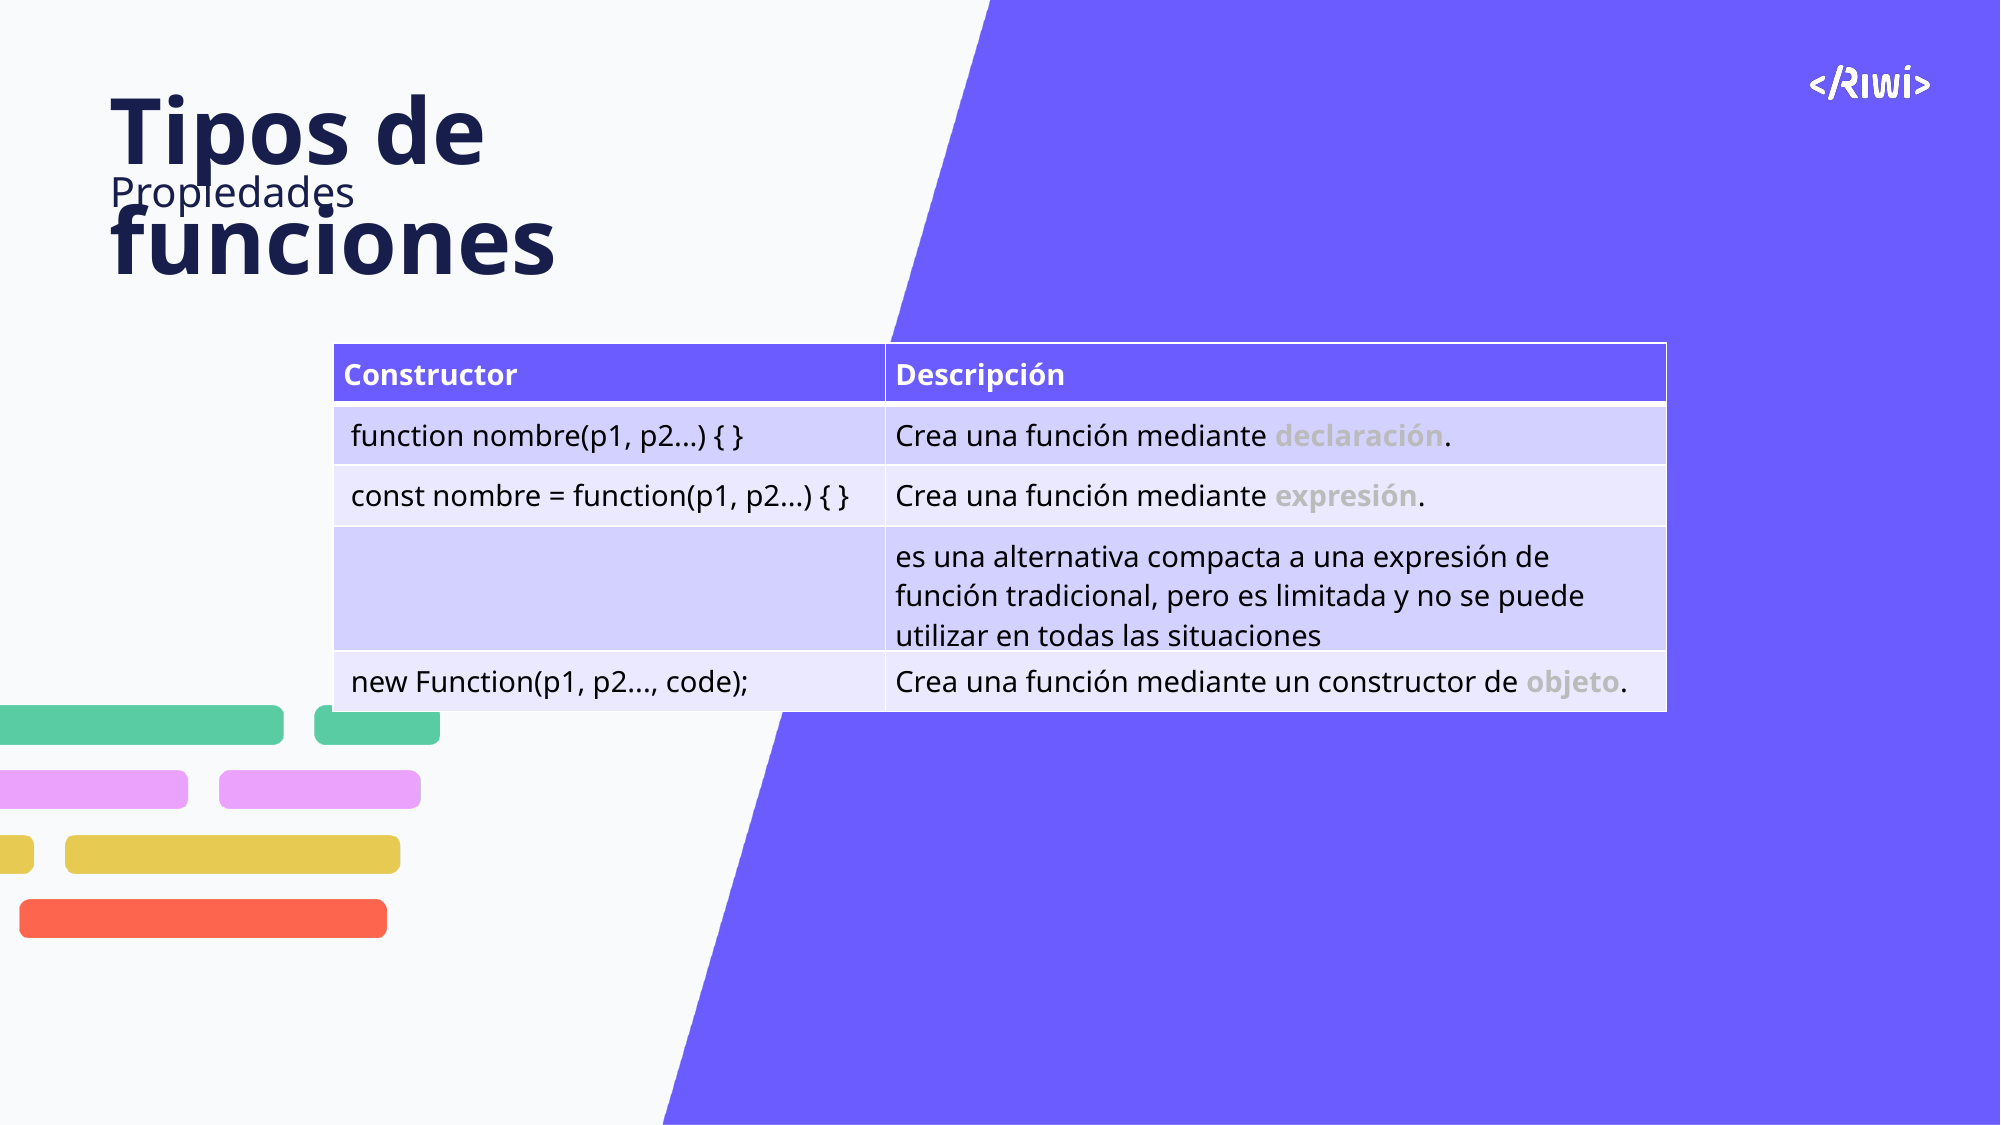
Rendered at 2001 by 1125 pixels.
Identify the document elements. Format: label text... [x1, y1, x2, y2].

picture [0, 705, 440, 938]
table_header Constructor [334, 344, 657, 401]
picture [662, 0, 2000, 1125]
text_box Propiedades [94, 158, 657, 224]
table_cell new Function(p1, p2..., code); [334, 652, 657, 711]
table_cell function nombre(p1, p2...) { } [334, 407, 657, 464]
table_cell [334, 527, 657, 650]
text_box Tipos de funciones [94, 224, 657, 300]
text_box Tipos de funciones [94, 65, 657, 158]
table_cell const nombre = function(p1, p2...) { } [334, 466, 657, 525]
